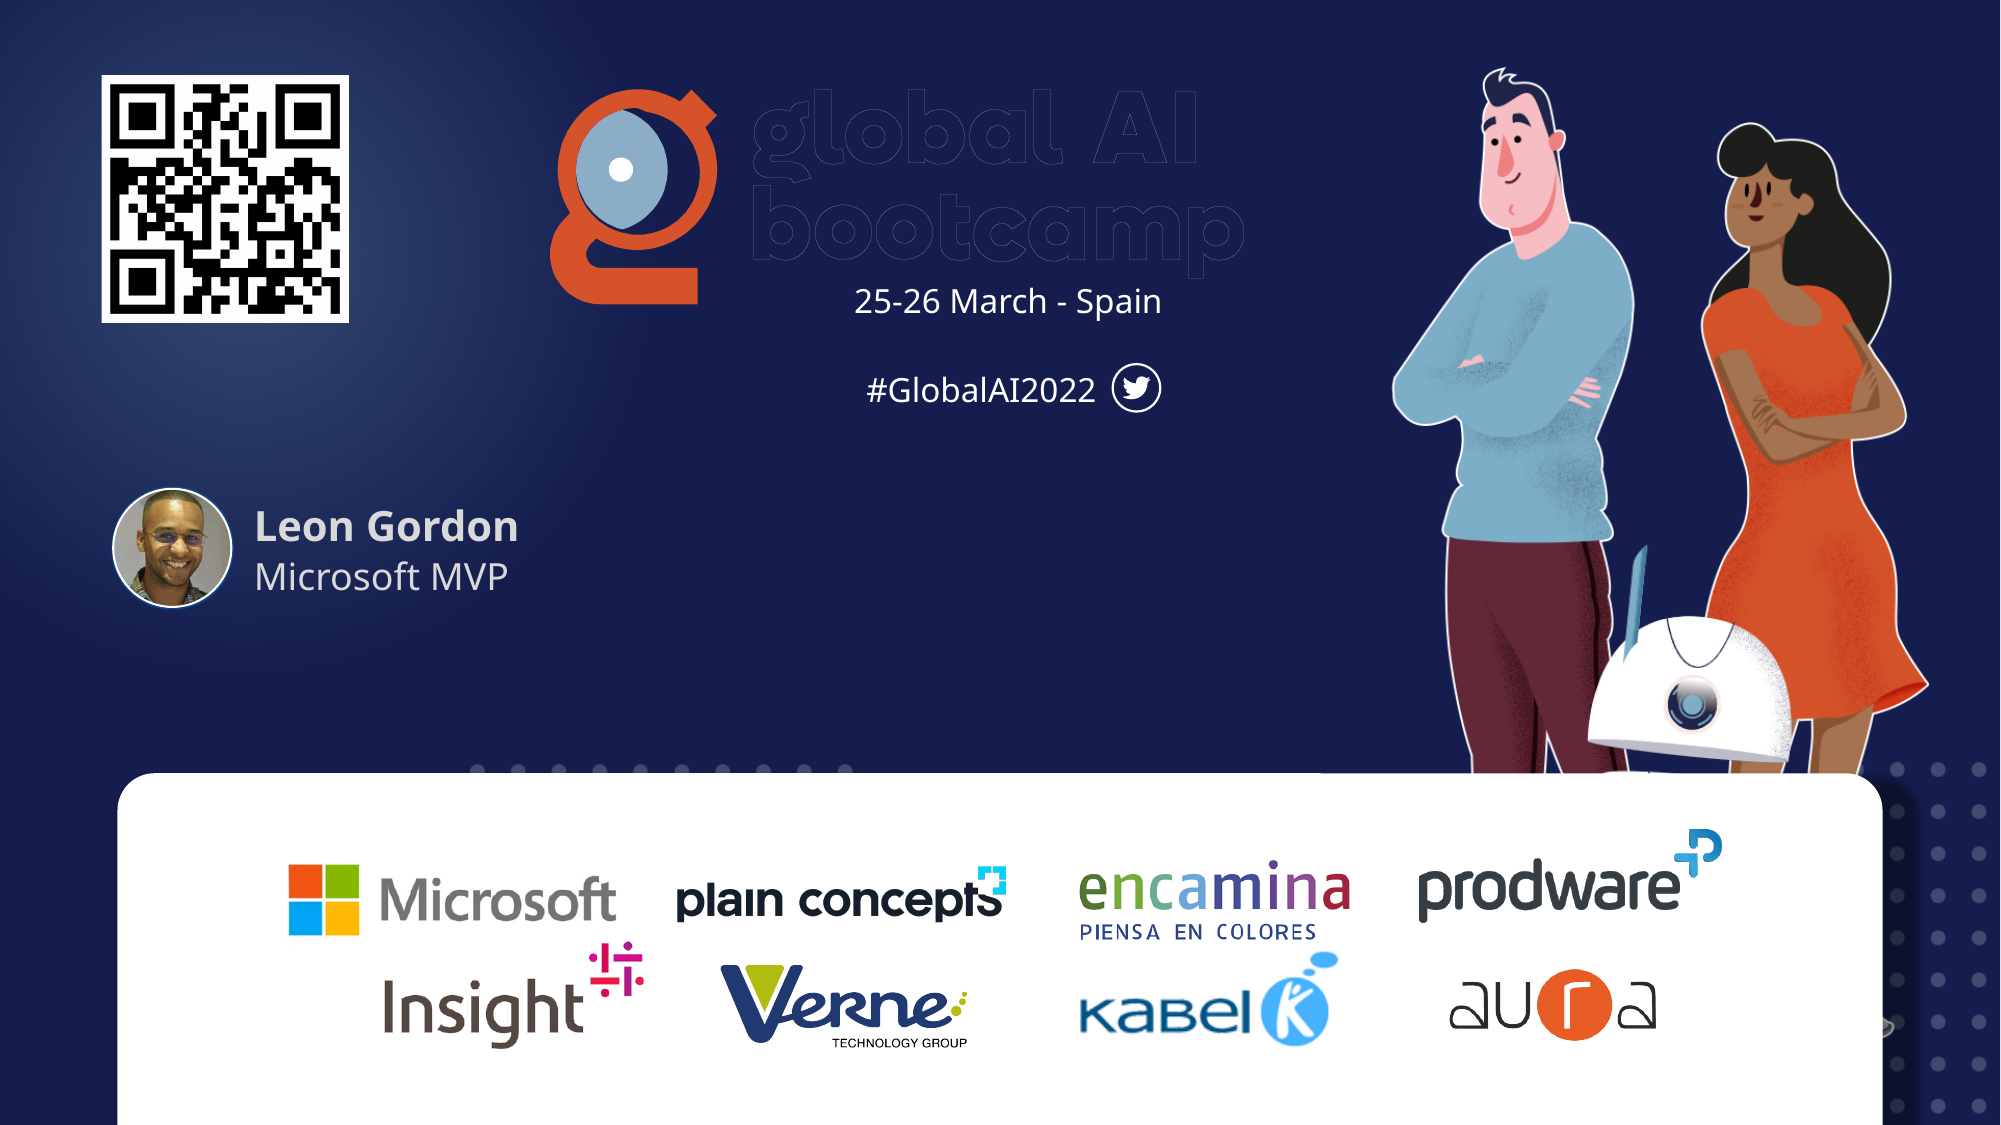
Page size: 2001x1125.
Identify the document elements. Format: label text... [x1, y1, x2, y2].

list Leon Gordon [253, 499, 1158, 551]
picture [1030, 842, 1399, 1048]
picture [0, 0, 2001, 1125]
picture [285, 847, 644, 1049]
picture [665, 854, 1018, 1071]
picture [1419, 829, 1722, 923]
picture [1449, 969, 1656, 1041]
list Microsoft MVP [253, 552, 1158, 599]
